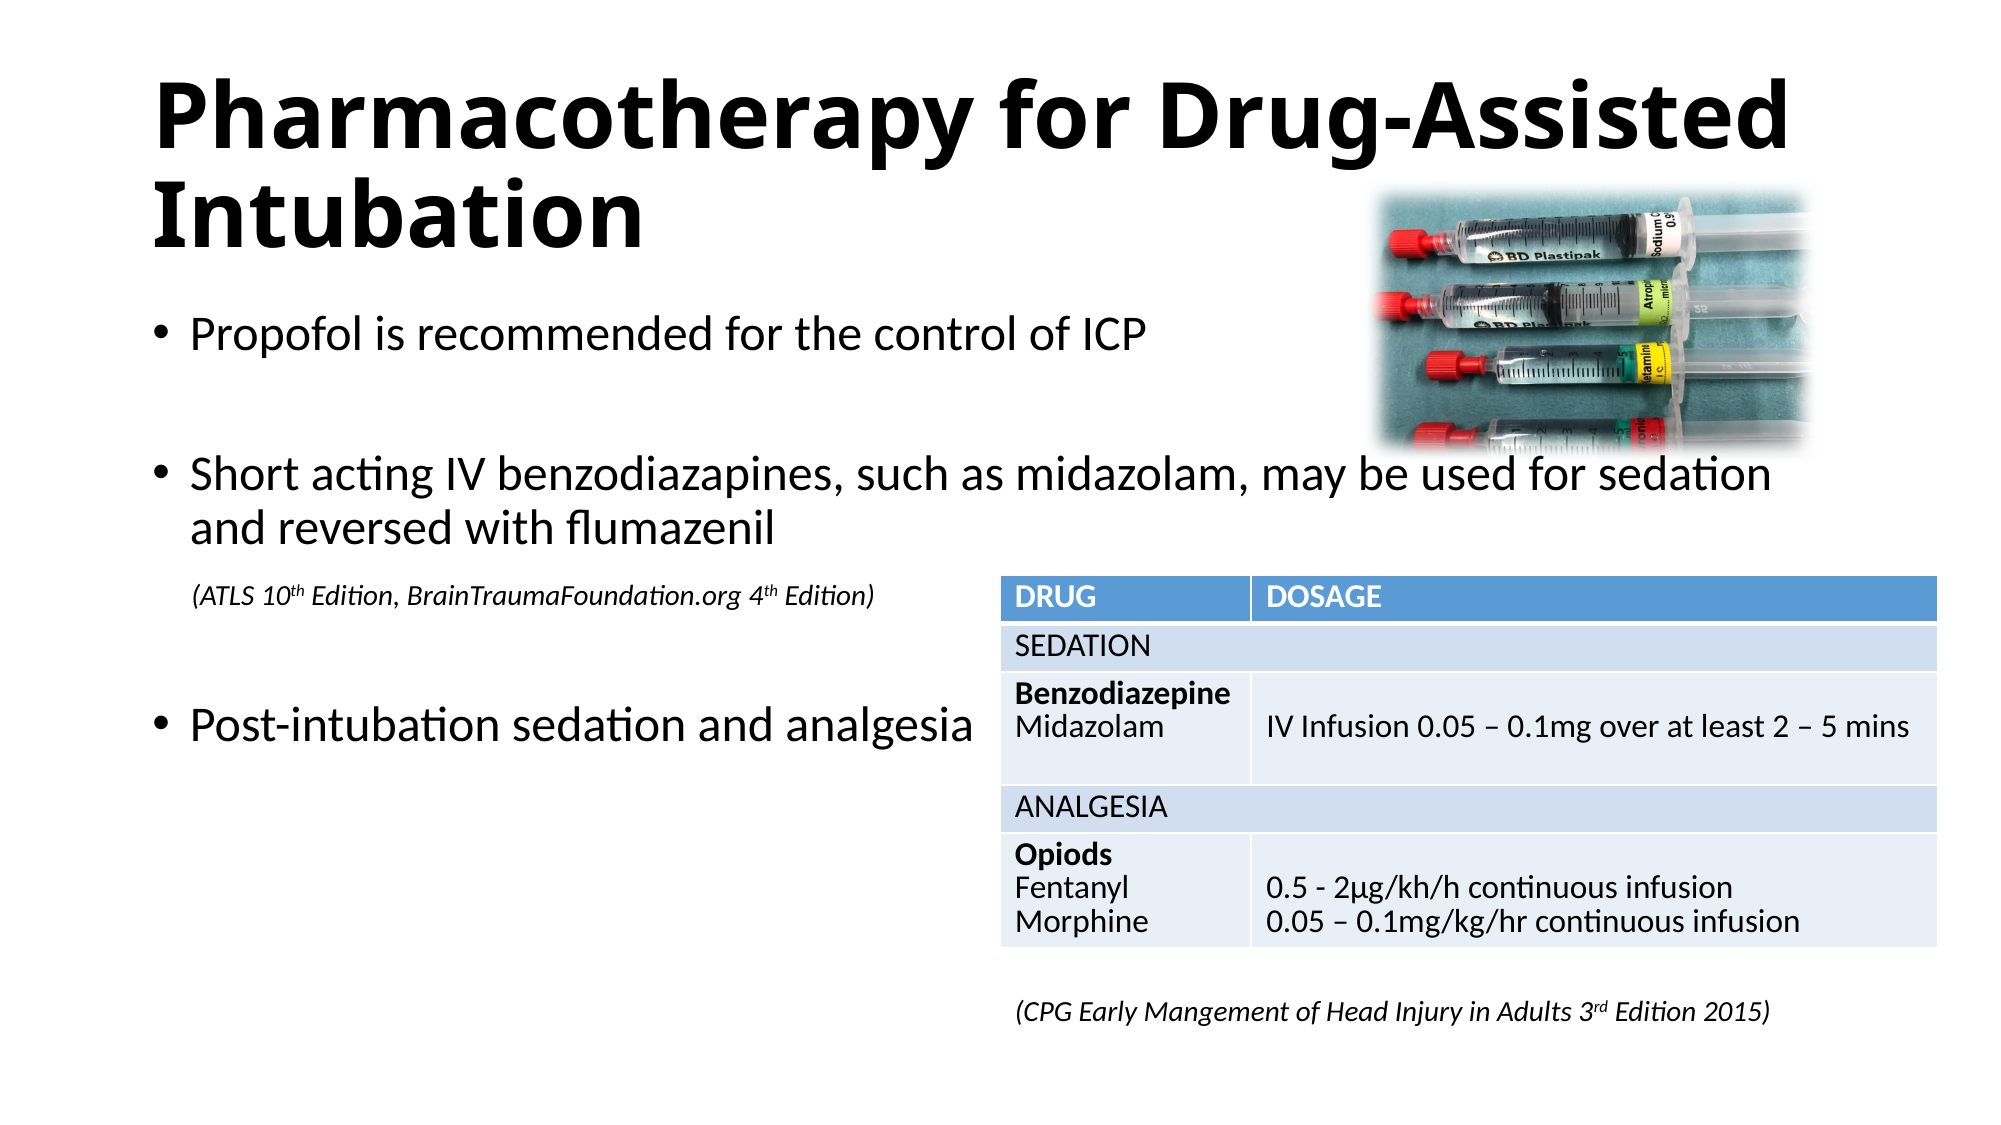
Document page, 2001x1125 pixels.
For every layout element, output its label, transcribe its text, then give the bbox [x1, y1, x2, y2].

title Pharmacotherapy for Drug-Assisted Intubation [137, 59, 1863, 278]
table_header DRUG [1001, 576, 1250, 621]
table_cell SEDATION [1001, 626, 1937, 671]
table_cell IV Infusion 0.05 – 0.1mg over at least 2 – 5 mins [1252, 673, 1937, 784]
text_box (CPG Early Mangement of Head Injury in Adults 3rd Edition 2015) [999, 984, 2000, 1035]
table_header DOSAGE [1252, 576, 1937, 621]
picture [1363, 178, 1818, 462]
table_cell Opiods Fentanyl Morphine [1001, 834, 1250, 947]
list Propofol is recommended for the control of ICP Short acting IV benzodiazapines, such as midazolam, may be used for sedation and reversed with flumazenil (ATLS 10th Edition, BrainTraumaFoundation.org 4th Edition) Post-intubation sedation and analgesia [137, 299, 1863, 1014]
table_cell Benzodiazepine Midazolam [1001, 673, 1250, 784]
table_cell 0.5 - 2µg/kh/h continuous infusion 0.05 – 0.1mg/kg/hr continuous infusion [1252, 834, 1937, 947]
table_cell ANALGESIA [1001, 786, 1937, 832]
